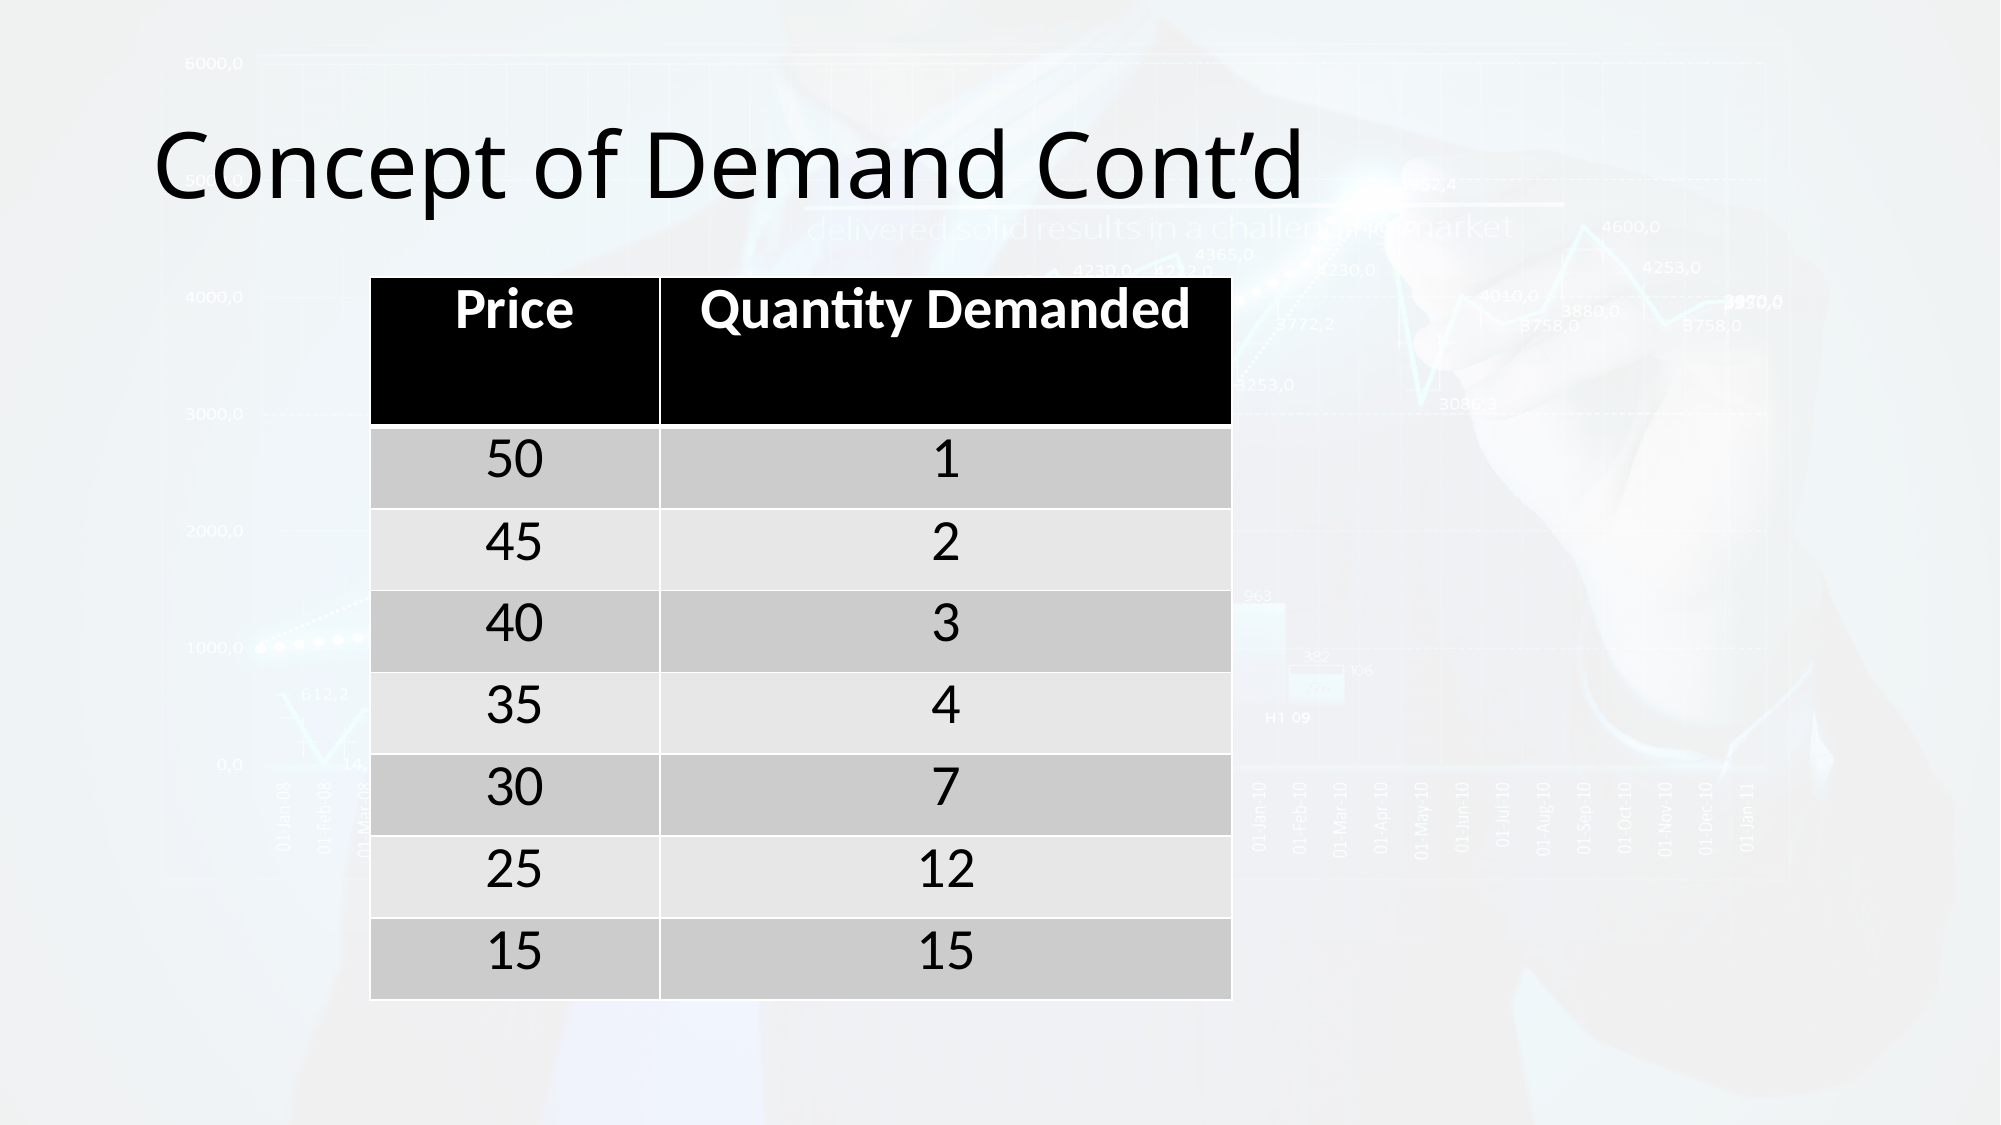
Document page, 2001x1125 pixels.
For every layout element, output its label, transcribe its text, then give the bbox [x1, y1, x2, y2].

table_cell 7 [661, 755, 1231, 835]
table_cell 50 [371, 429, 659, 508]
table_cell 15 [661, 919, 1231, 999]
table_cell 3 [661, 591, 1231, 672]
table_cell 45 [371, 510, 659, 590]
table_cell 30 [371, 755, 659, 835]
table_cell 35 [371, 673, 659, 753]
table_cell 25 [371, 837, 659, 917]
table_cell 12 [661, 837, 1231, 917]
table_cell 40 [371, 591, 659, 672]
title Concept of Demand Cont’d [137, 59, 1863, 278]
table_cell 15 [371, 919, 659, 999]
table_cell 1 [661, 429, 1231, 508]
table_header Quantity Demanded [661, 278, 1231, 424]
table_cell 2 [661, 510, 1231, 590]
table_header Price [371, 278, 659, 424]
table_cell 4 [661, 673, 1231, 753]
